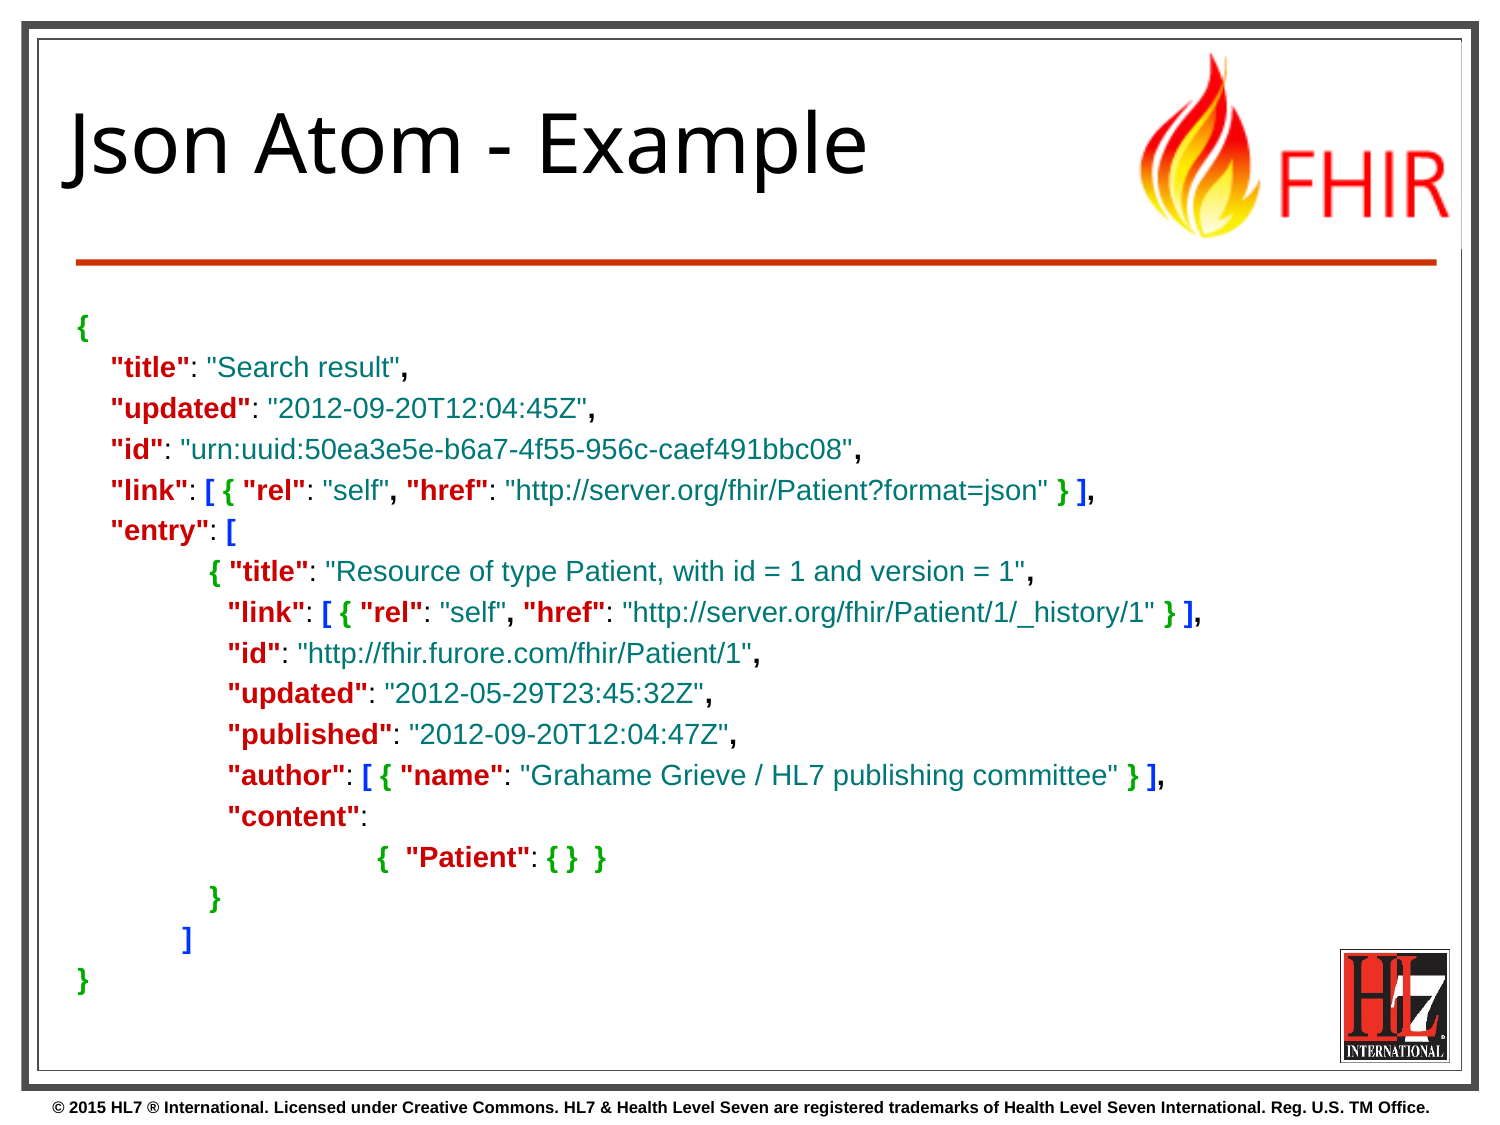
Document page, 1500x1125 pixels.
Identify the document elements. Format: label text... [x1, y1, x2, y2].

picture [1340, 949, 1450, 1063]
list { "title": "Search result", "updated": "2012-09-20T12:04:45Z", "id": "urn:uuid:50ea3e5e-b6a7-4f55-956c-caef491bbc08", "link": [ { "rel": "self", "href": "http://server.org/fhir/Patient?format=json" } ], "entry": [ { "title": "Resource of type Patient, with id = 1 and version = 1", "link": [ { "rel": "self", "href": "http://server.org/fhir/Patient/1/_history/1" } ], "id": "http://fhir.furore.com/fhir/Patient/1", "updated": "2012-05-29T23:45:32Z", "published": "2012-09-20T12:04:47Z", "author": [ { "name": "Grahame Grieve / HL7 publishing committee" } ], "content": { "Patient": { } } } ] } [62, 299, 1438, 1035]
picture [1128, 42, 1462, 249]
title Json Atom - Example [53, 54, 1128, 244]
